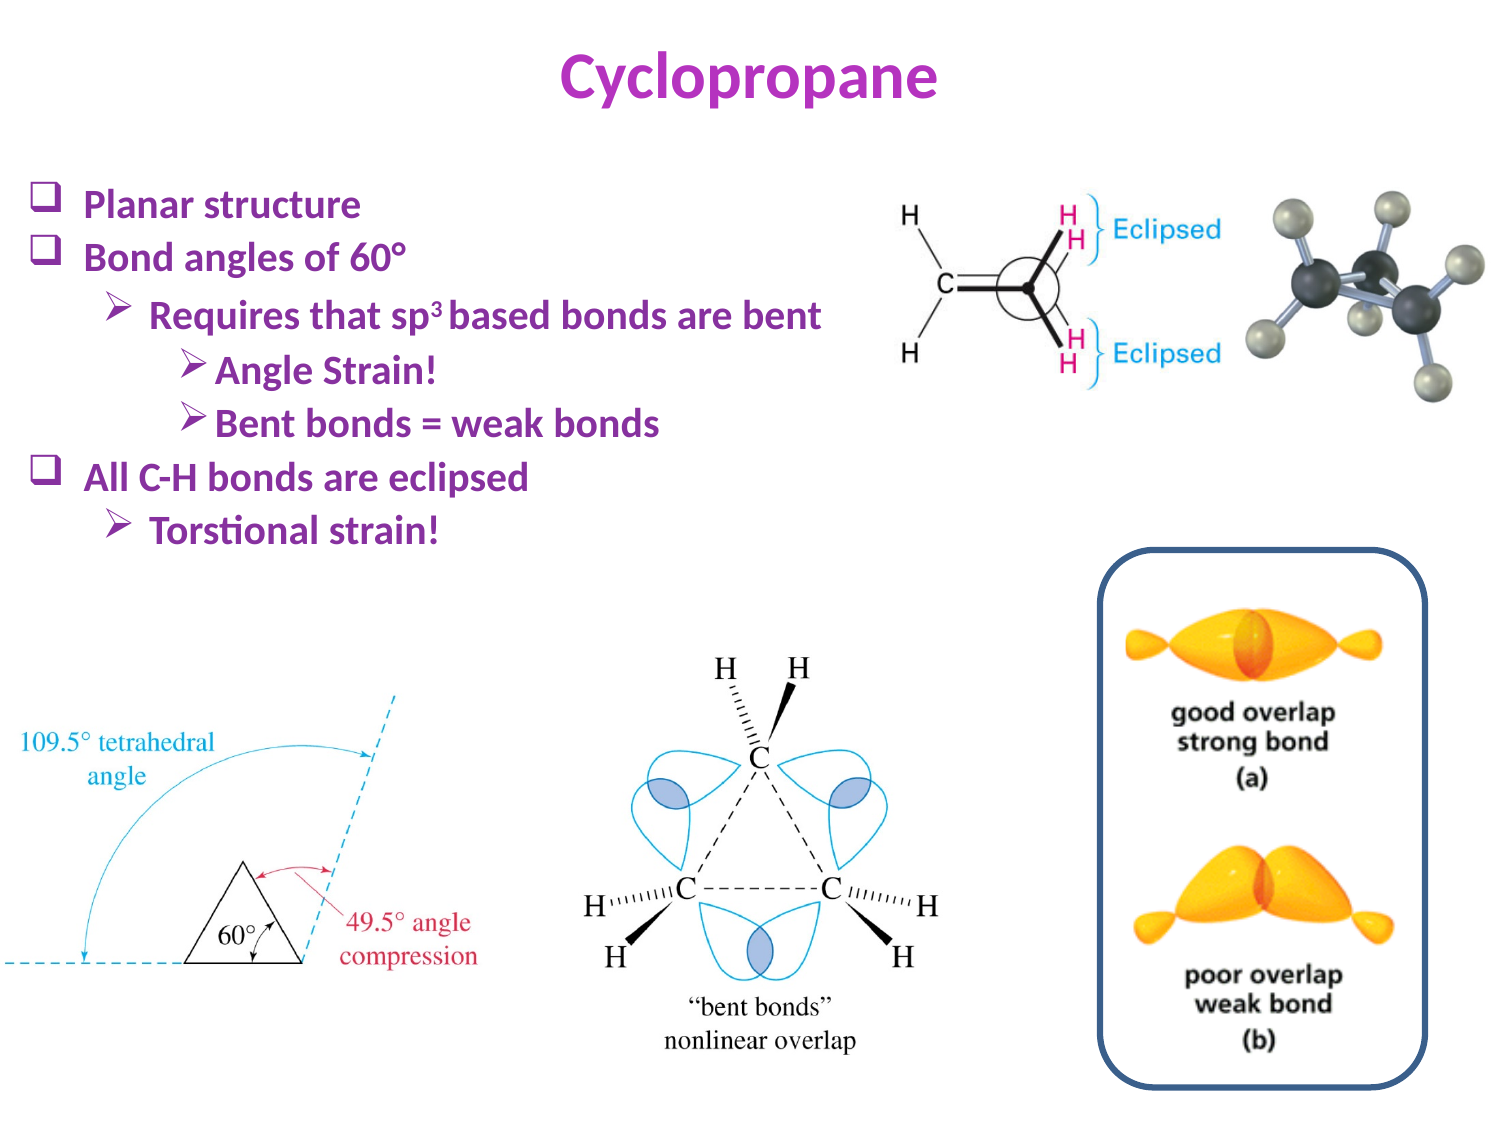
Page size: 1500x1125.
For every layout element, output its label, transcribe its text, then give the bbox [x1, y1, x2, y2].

picture [1125, 574, 1397, 795]
picture [886, 187, 1223, 408]
text_box Cyclopropane [21, 24, 1479, 120]
text_box Planar structure Bond angles of 60° Requires that sp3 based bonds are bent Angle Strain! Bent bonds = weak bonds All C-H bonds are eclipsed Torstional strain! [12, 174, 863, 575]
picture [1234, 179, 1500, 408]
text_box [1097, 547, 1428, 1090]
picture [1125, 837, 1397, 1057]
picture [0, 649, 944, 1063]
